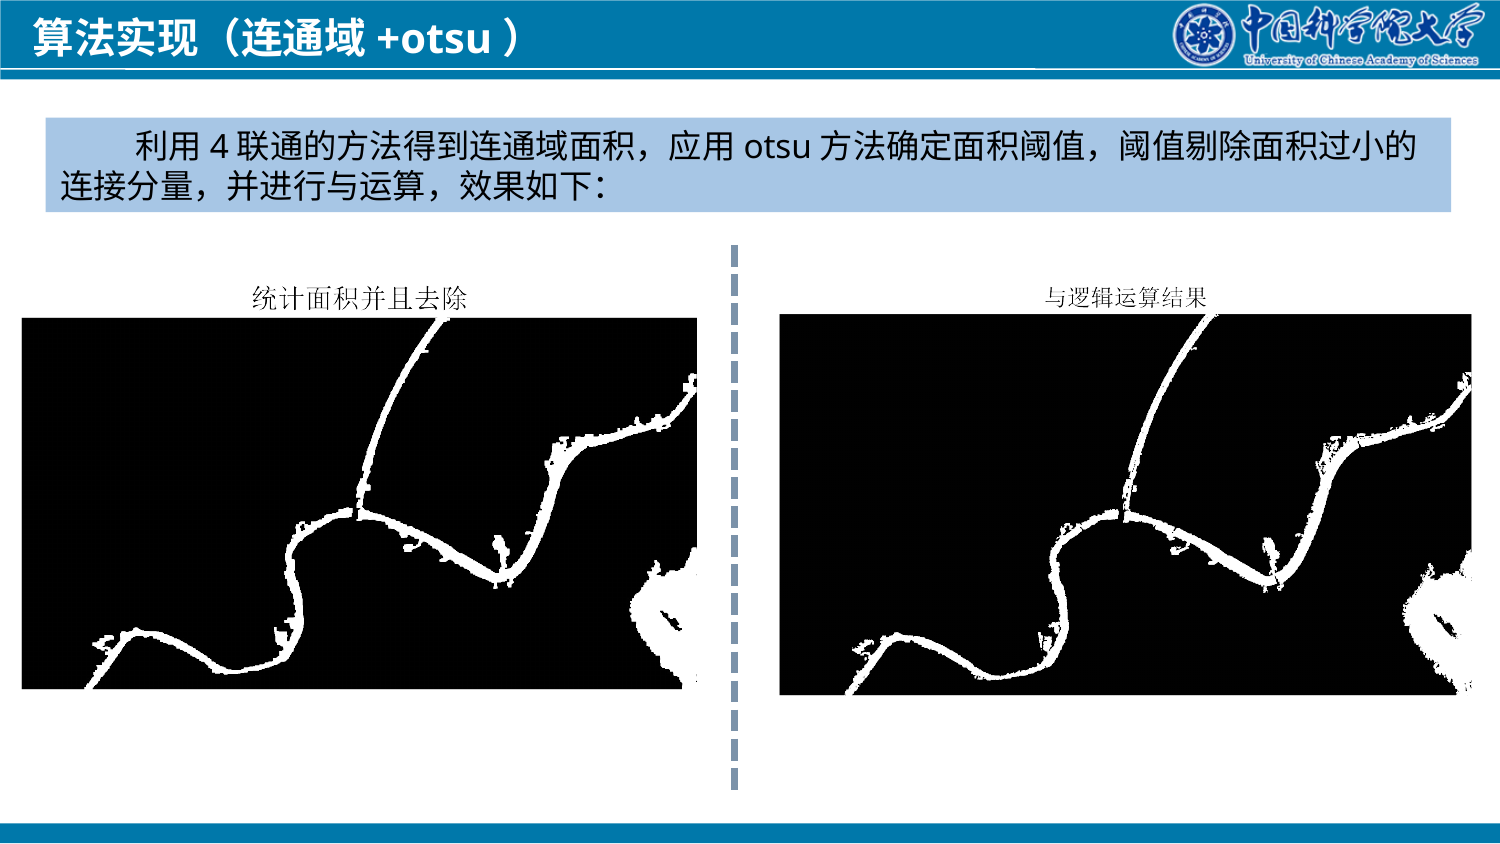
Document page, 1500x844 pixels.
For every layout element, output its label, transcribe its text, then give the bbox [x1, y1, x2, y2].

picture [1241, 3, 1484, 69]
picture [1173, 4, 1235, 66]
picture [741, 270, 1500, 763]
text_box 利用4联通的方法得到连通域面积，应用otsu方法确定面积阈值，阈值剔除面积过小的连接分量，并进行与运算，效果如下： [45, 117, 1452, 213]
text_box [0, 69, 1500, 80]
text_box 算法实现（连通域+otsu） [17, 4, 1150, 70]
picture [17, 279, 713, 696]
text_box [0, 0, 1150, 68]
text_box [0, 823, 1500, 844]
